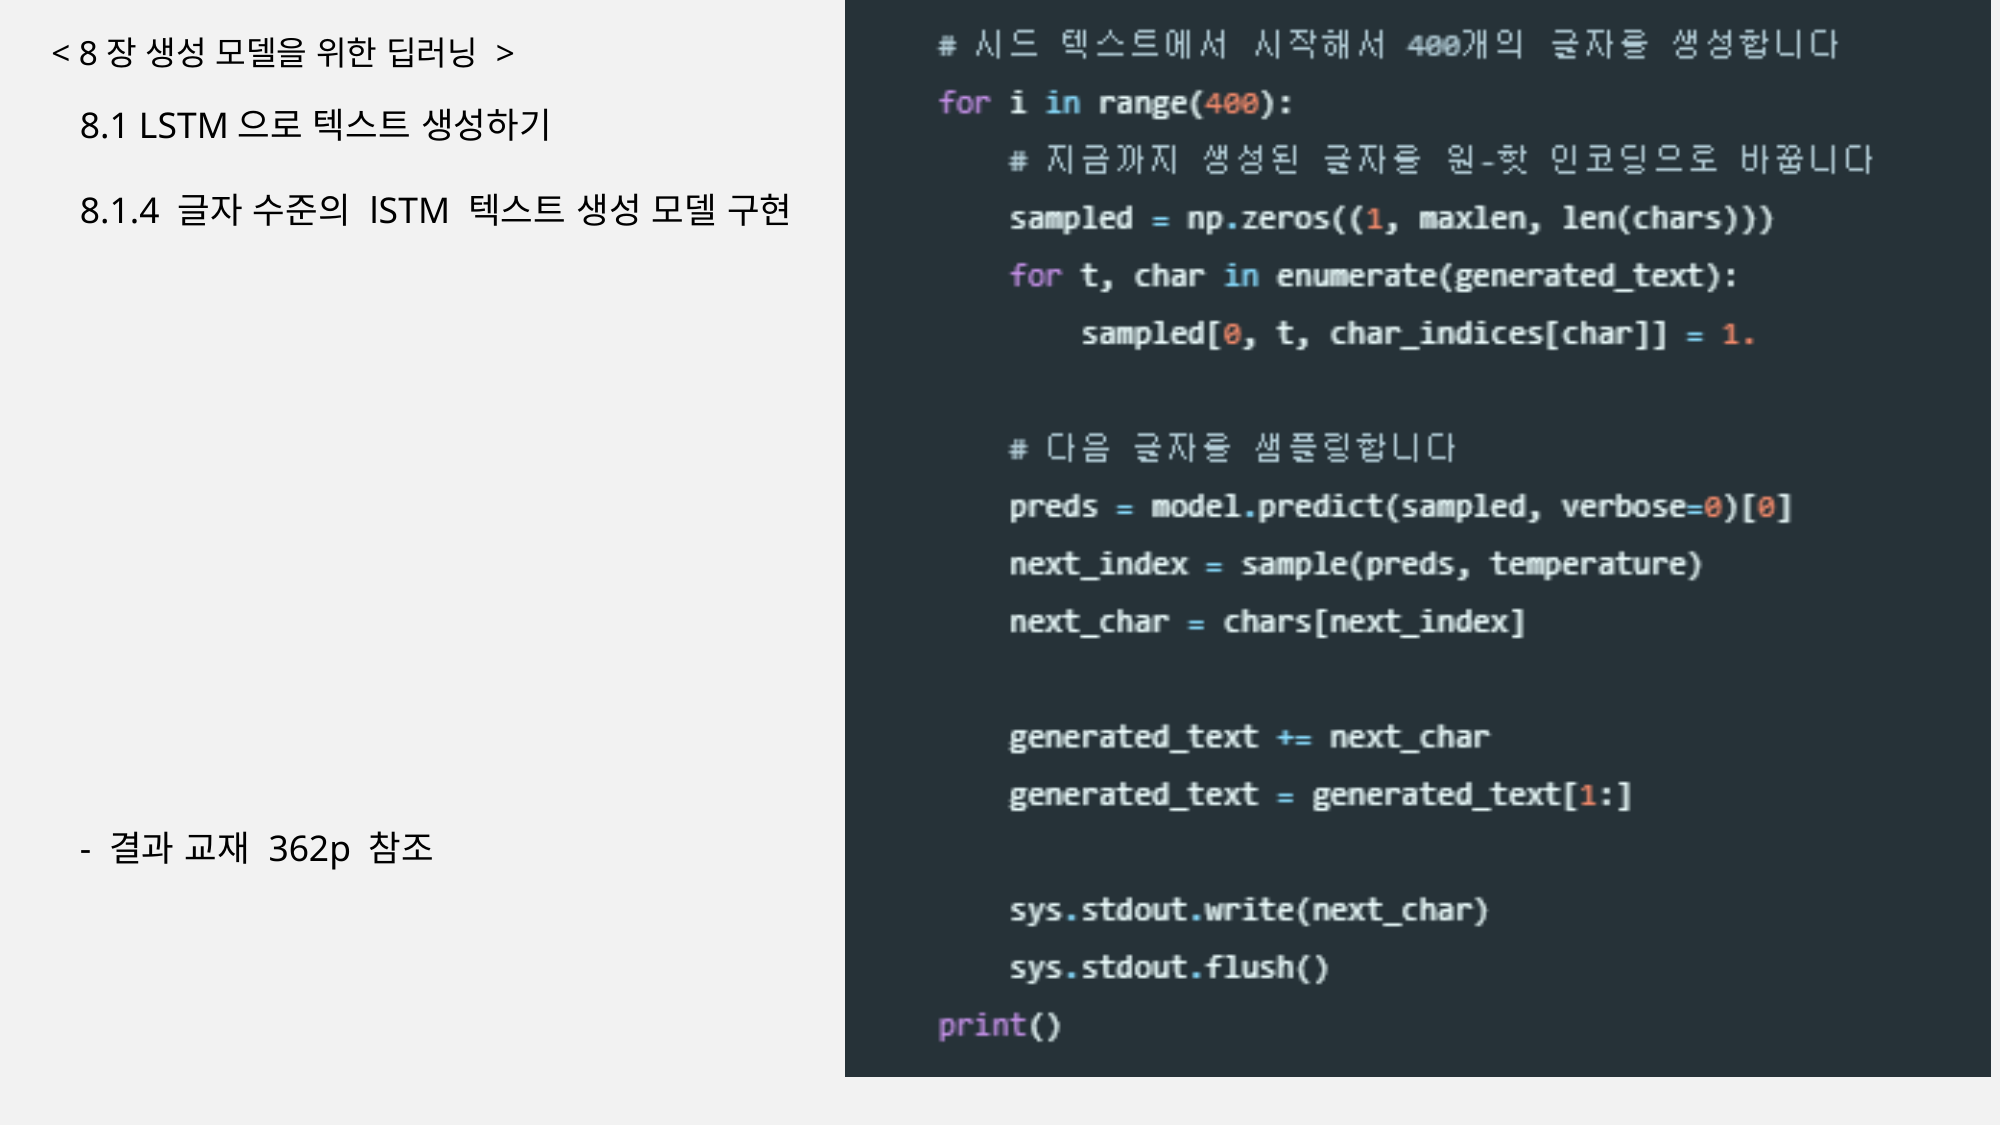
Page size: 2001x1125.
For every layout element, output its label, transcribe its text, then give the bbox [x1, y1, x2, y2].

picture [845, 0, 1991, 1077]
text_box 8.1 LSTM으로 텍스트 생성하기 8.1.4 글자 수준의 lSTM 텍스트 생성 모델 구현 - 결과 교재 362p 참조 [65, 95, 845, 877]
text_box < 8장 생성 모델을 위한 딥러닝 > [36, 24, 620, 80]
